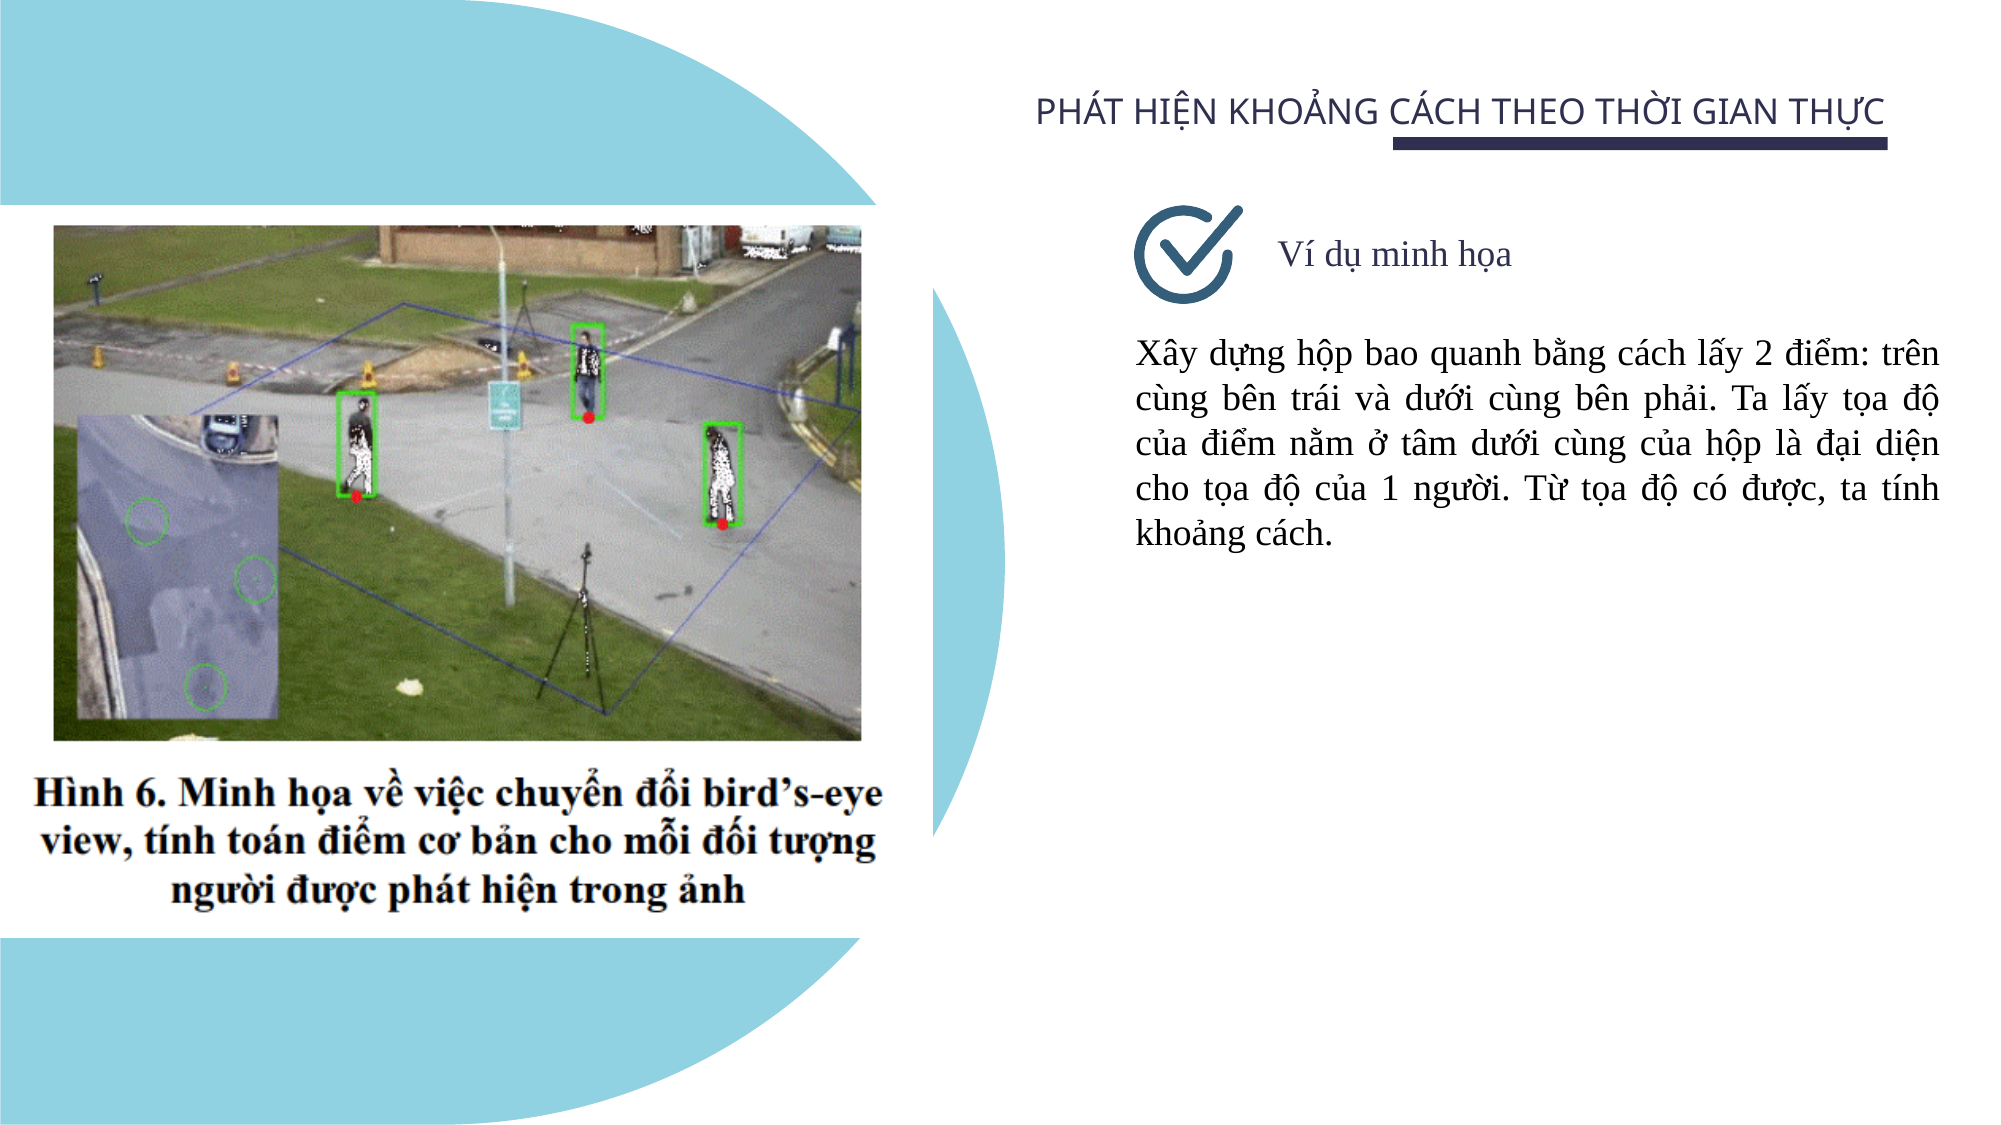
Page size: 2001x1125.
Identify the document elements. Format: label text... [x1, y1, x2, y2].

text_box Xây dựng hộp bao quanh bằng cách lấy 2 điểm: trên cùng bên trái và dưới cùng bên phải. Ta lấy tọa độ của điểm nằm ở tâm dưới cùng của hộp là đại diện cho tọa độ của 1 người. Từ tọa độ có được, ta tính khoảng cách. [1120, 320, 1956, 560]
picture [1134, 205, 1243, 304]
picture [0, 205, 933, 938]
text_box [933, 287, 1005, 837]
text_box Ví dụ minh họa [1262, 221, 1956, 282]
text_box PHÁT HIỆN KHOẢNG CÁCH THEO THỜI GIAN THỰC [1020, 86, 1924, 167]
text_box [0, 0, 877, 205]
text_box [0, 938, 861, 1125]
text_box [1393, 137, 1888, 151]
